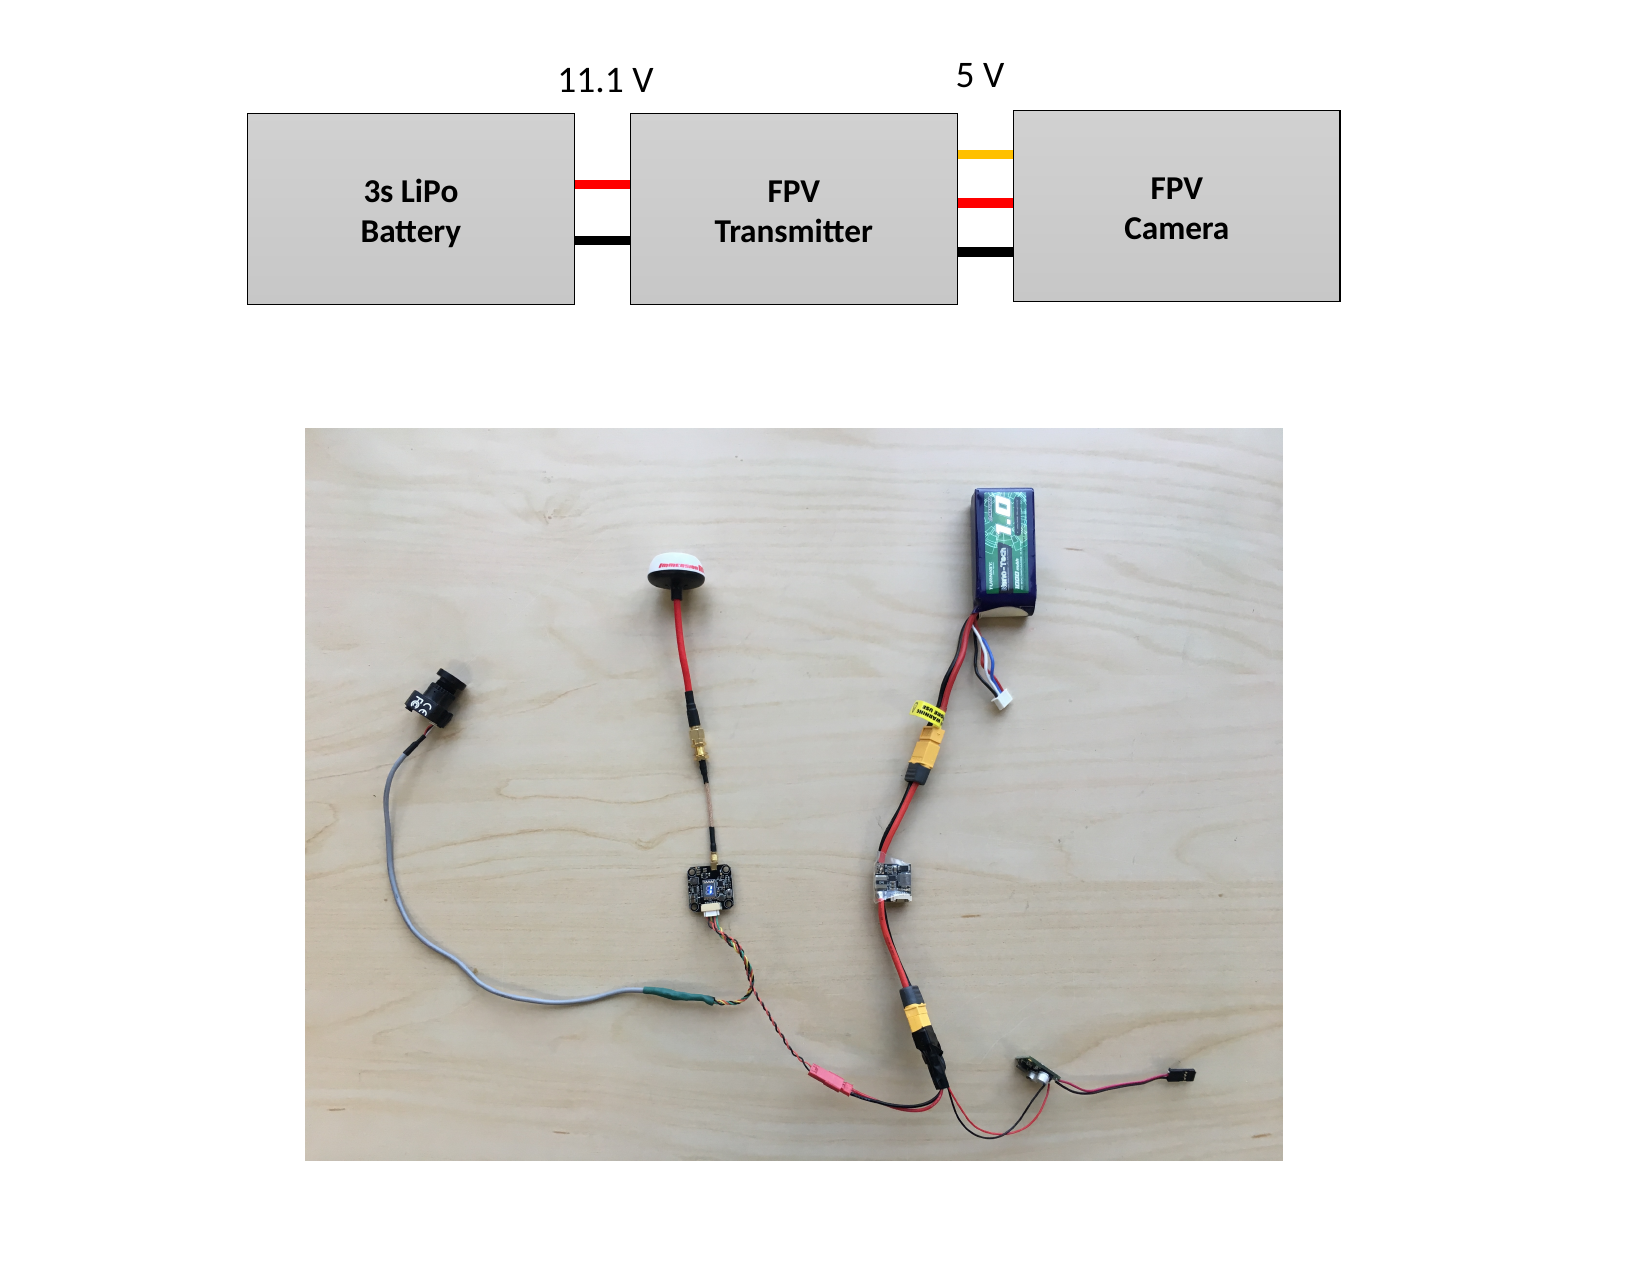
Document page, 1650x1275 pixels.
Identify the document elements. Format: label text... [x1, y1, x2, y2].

text_box 3s LiPo Battery [247, 113, 575, 305]
picture [305, 428, 1283, 1161]
text_box FPV Camera [1013, 110, 1341, 302]
text_box FPV Transmitter [630, 113, 958, 305]
text_box 11.1 V [537, 47, 674, 108]
text_box 5 V [912, 43, 1048, 103]
